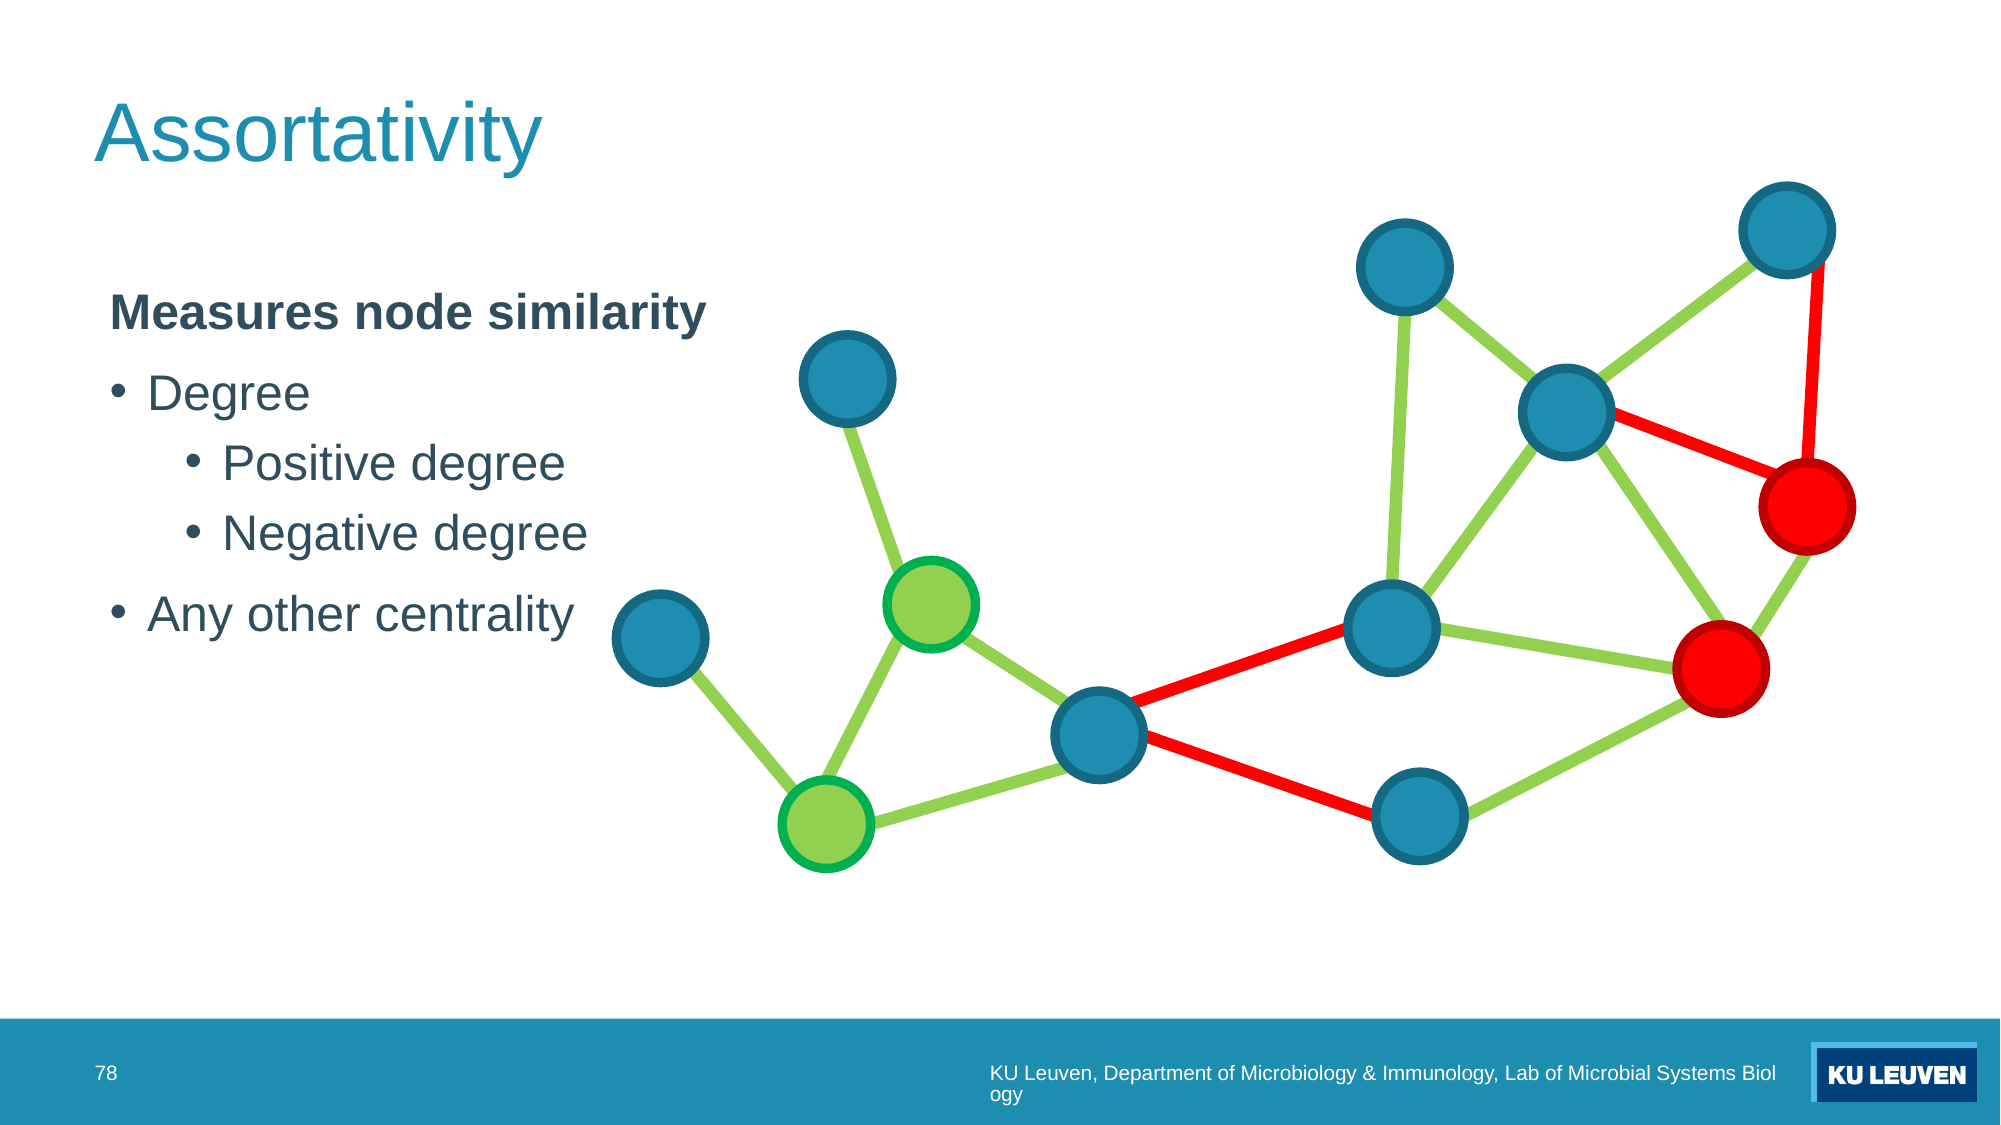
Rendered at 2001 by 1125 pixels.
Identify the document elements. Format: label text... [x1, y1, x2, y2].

slide_number 78 [94, 1018, 201, 1125]
title Assortativity [94, 33, 1906, 223]
picture [1811, 1042, 1977, 1102]
list Measures node similarity Degree Positive degree Negative degree Any other centrality [94, 271, 1906, 1088]
footer KU Leuven, Department of Microbiology & Immunology, Lab of Microbial Systems Biology [989, 1018, 1809, 1125]
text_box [616, 186, 1852, 869]
